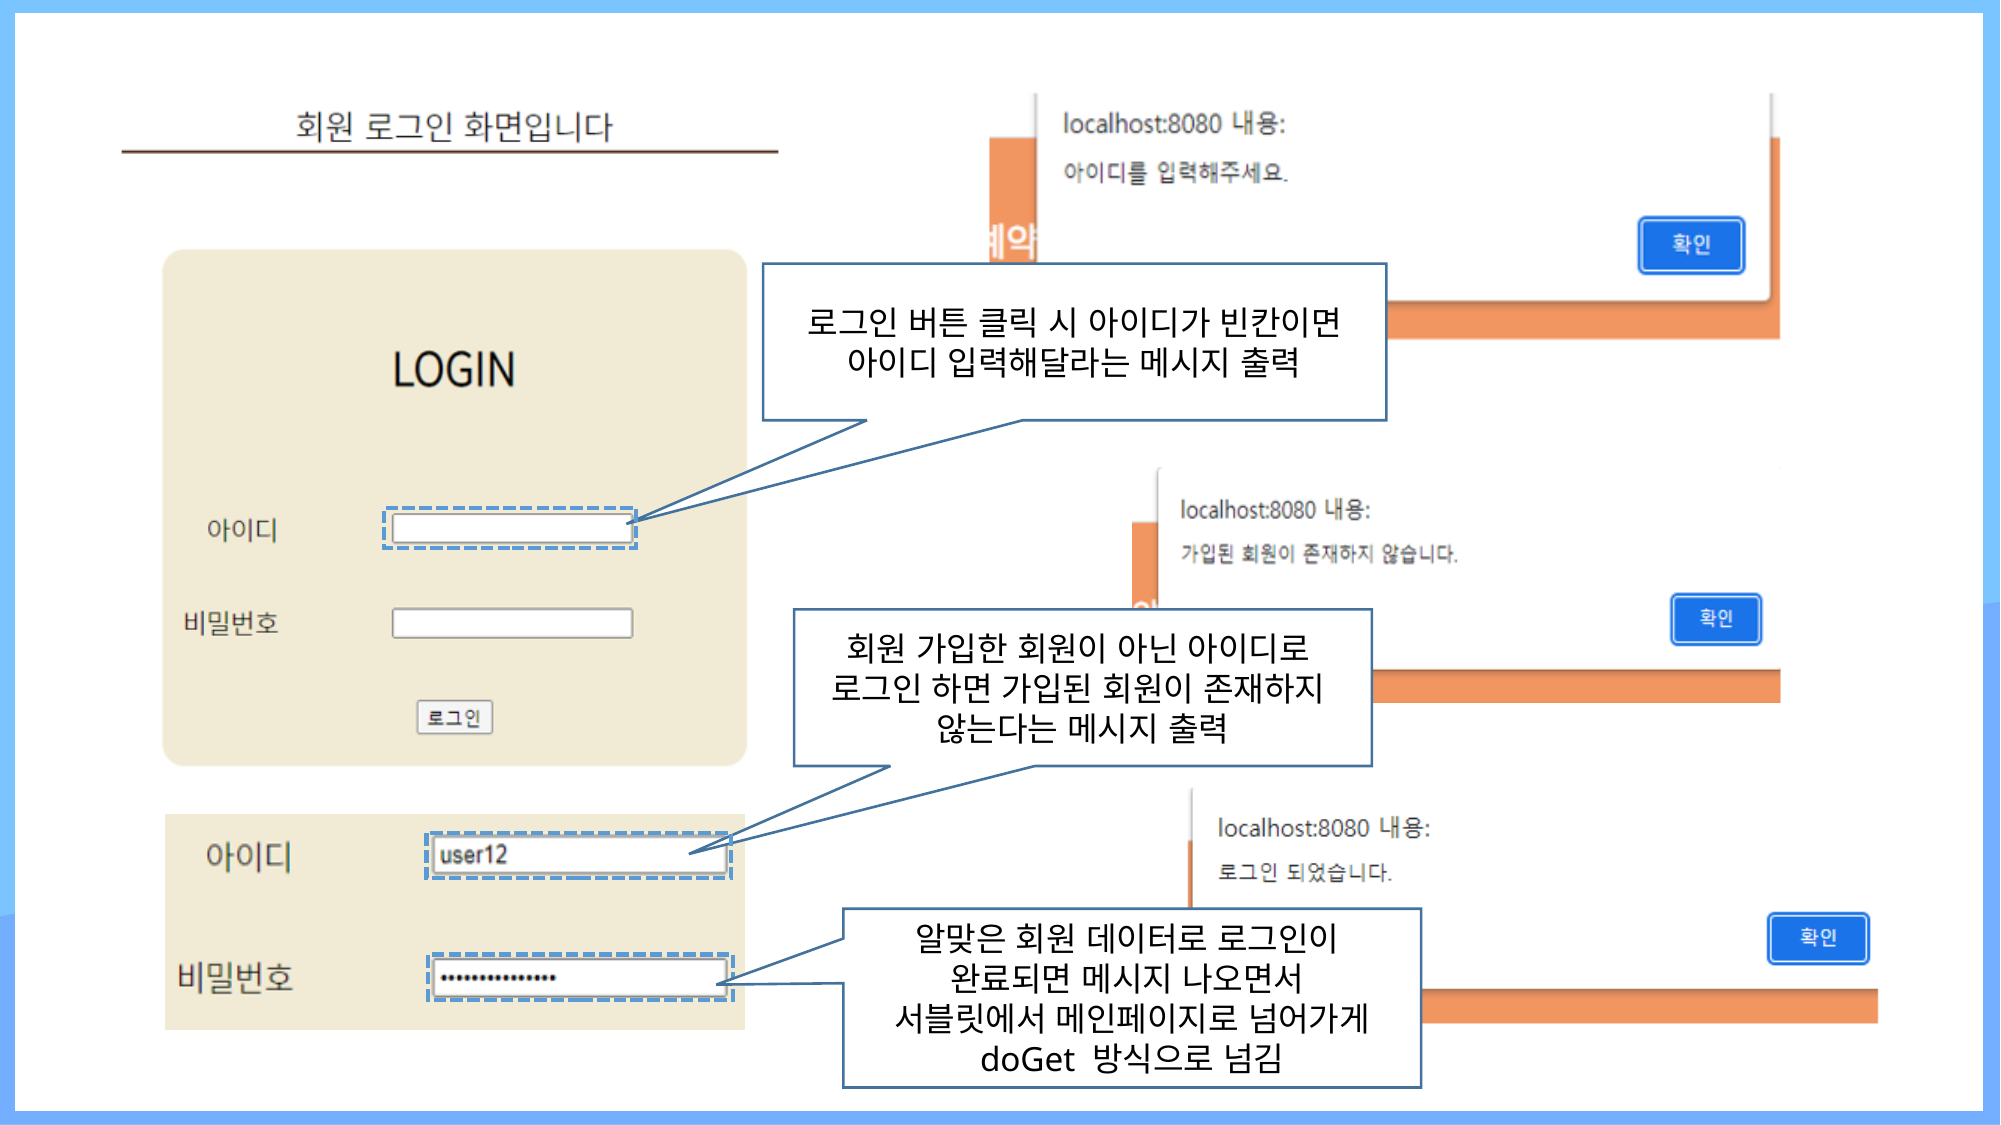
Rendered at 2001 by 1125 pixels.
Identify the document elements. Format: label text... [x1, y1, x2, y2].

picture [0, 0, 2000, 1125]
text_box 로그인 버튼 클릭 시 아이디가 빈칸이면 아이디 입력해달라는 메시지 출력 [795, 262, 1388, 481]
text_box 알맞은 회원 데이터로 로그인이 완료되면 메시지 나오면서 서블릿에서 메인페이지로 넘어가게 doGet 방식으로 넘김 [745, 907, 1423, 1089]
text_box 회원 가입한 회원이 아닌 아이디로 로그인 하면 가입된 회원이 존재하지 않는다는 메시지 출력 [745, 608, 1373, 841]
